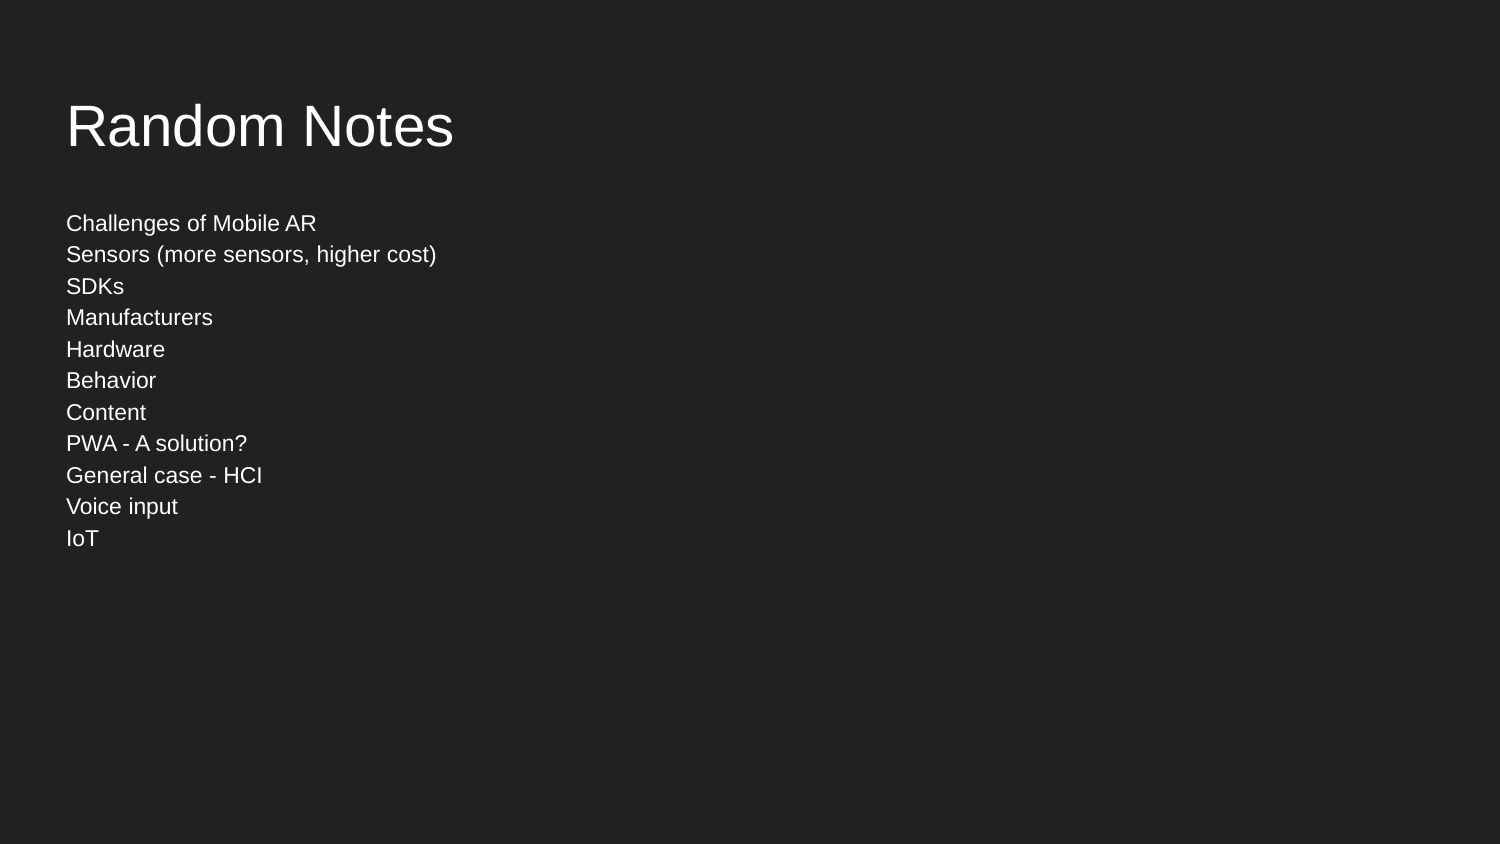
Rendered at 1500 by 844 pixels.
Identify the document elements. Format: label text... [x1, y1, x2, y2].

title Random Notes [51, 72, 1449, 167]
list Challenges of Mobile AR Sensors (more sensors, higher cost) SDKs Manufacturers Hardware Behavior Content PWA - A solution? General case - HCI Voice input IoT [51, 189, 1449, 750]
